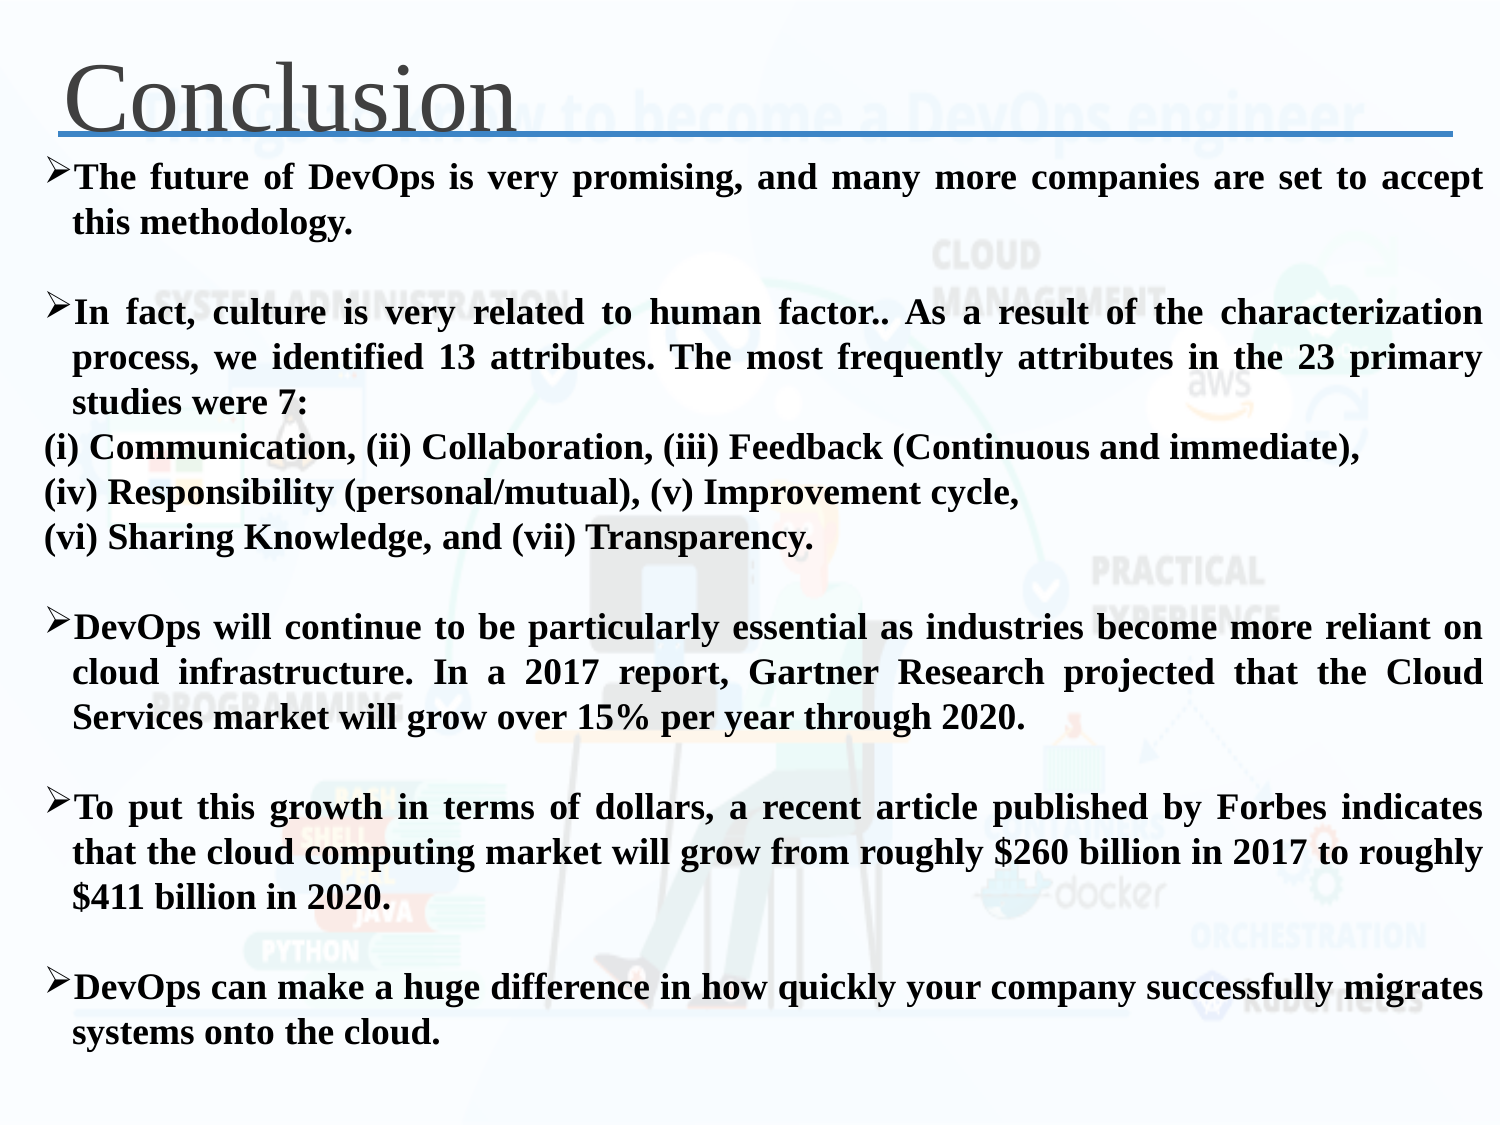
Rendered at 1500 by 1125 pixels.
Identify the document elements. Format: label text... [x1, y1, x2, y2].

title Conclusion [63, 31, 1437, 152]
subtitle The future of DevOps is very promising, and many more companies are set to accept this methodology. In fact, culture is very related to human factor.. As a result of the characterization process, we identified 13 attributes. The most frequently attributes in the 23 primary studies were 7: (i) Communication, (ii) Collaboration, (iii) Feedback (Continuous and immediate), (iv) Responsibility (personal/mutual), (v) Improvement cycle, (vi) Sharing Knowledge, and (vii) Transparency. DevOps will continue to be particularly essential as industries become more reliant on cloud infrastructure. In a 2017 report, Gartner Research projected that the Cloud Services market will grow over 15% per year through 2020. To put this growth in terms of dollars, a recent article published by Forbes indicates that the cloud computing market will grow from roughly $260 billion in 2017 to roughly $411 billion in 2020. DevOps can make a huge difference in how quickly your company successfully migrates systems onto the cloud. [44, 152, 1485, 1107]
